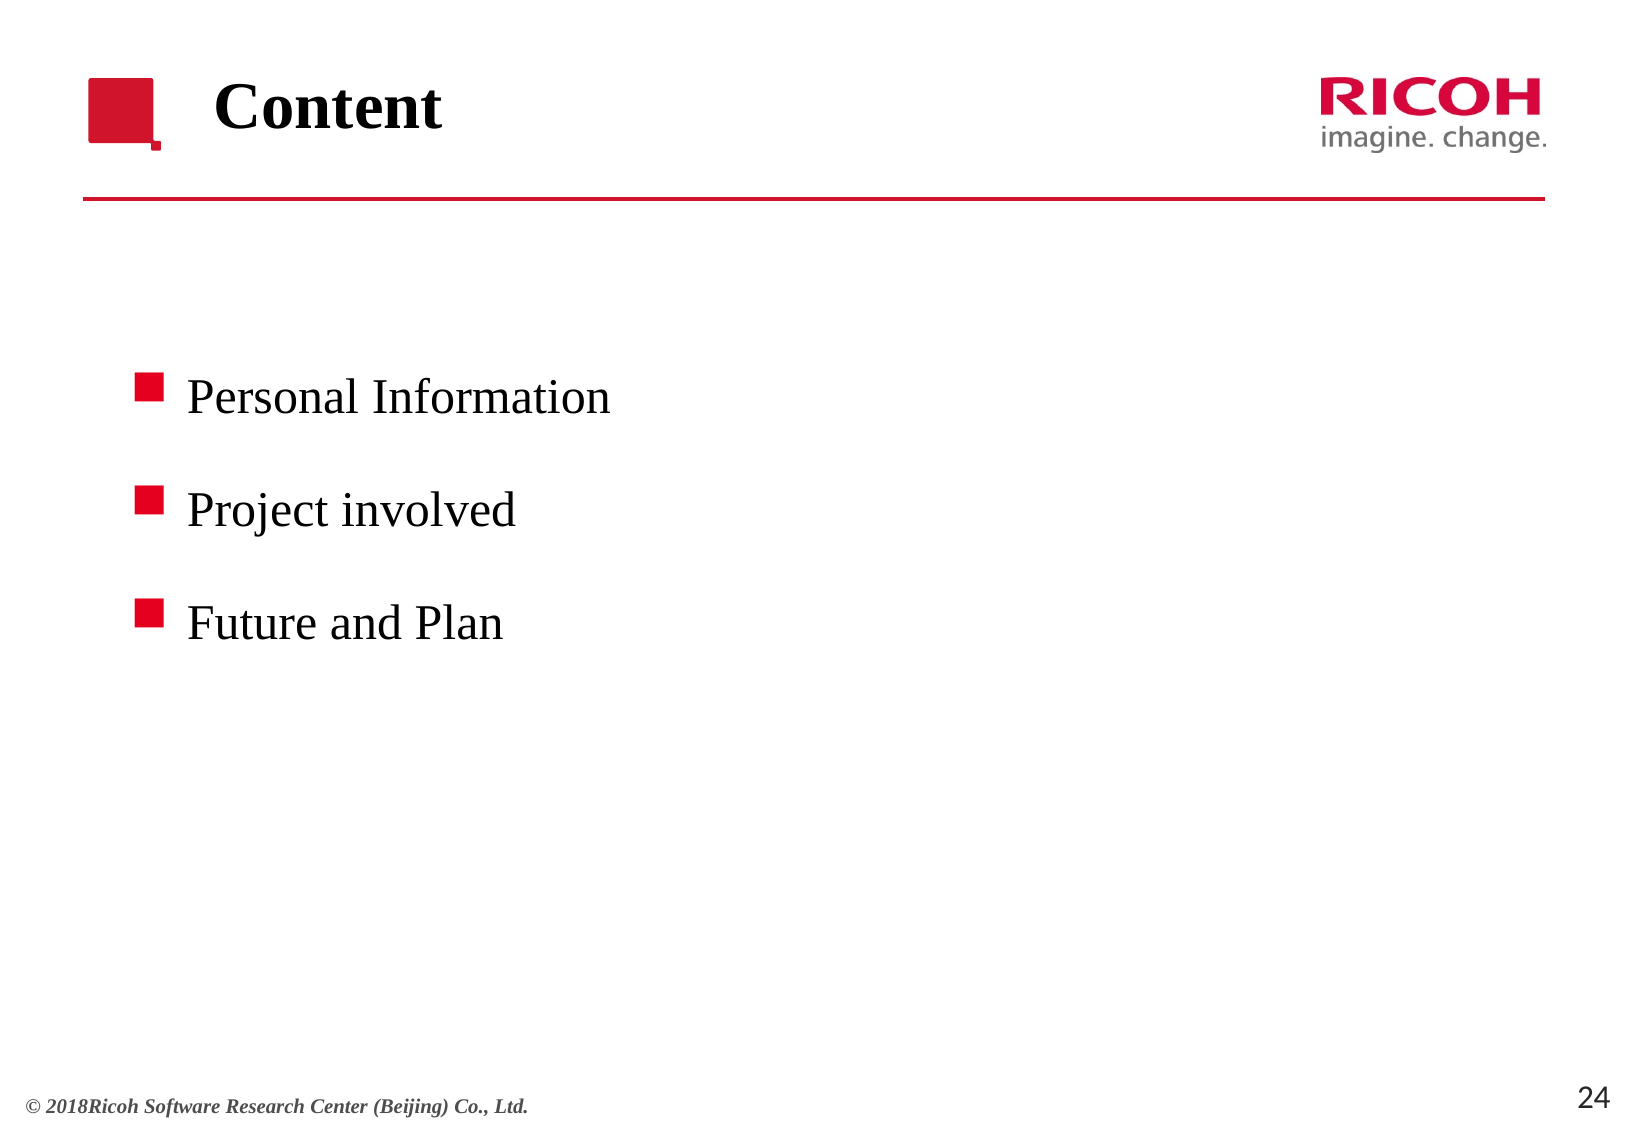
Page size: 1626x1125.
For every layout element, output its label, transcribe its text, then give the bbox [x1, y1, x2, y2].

picture [1321, 77, 1546, 153]
title Content [198, 54, 1207, 161]
text_box Personal Information Project involved Future and Plan [115, 326, 1300, 823]
text_box 24 [1246, 1065, 1625, 1125]
text_box © 2018Ricoh Software Research Center (Beijing) Co., Ltd. [10, 1084, 544, 1125]
